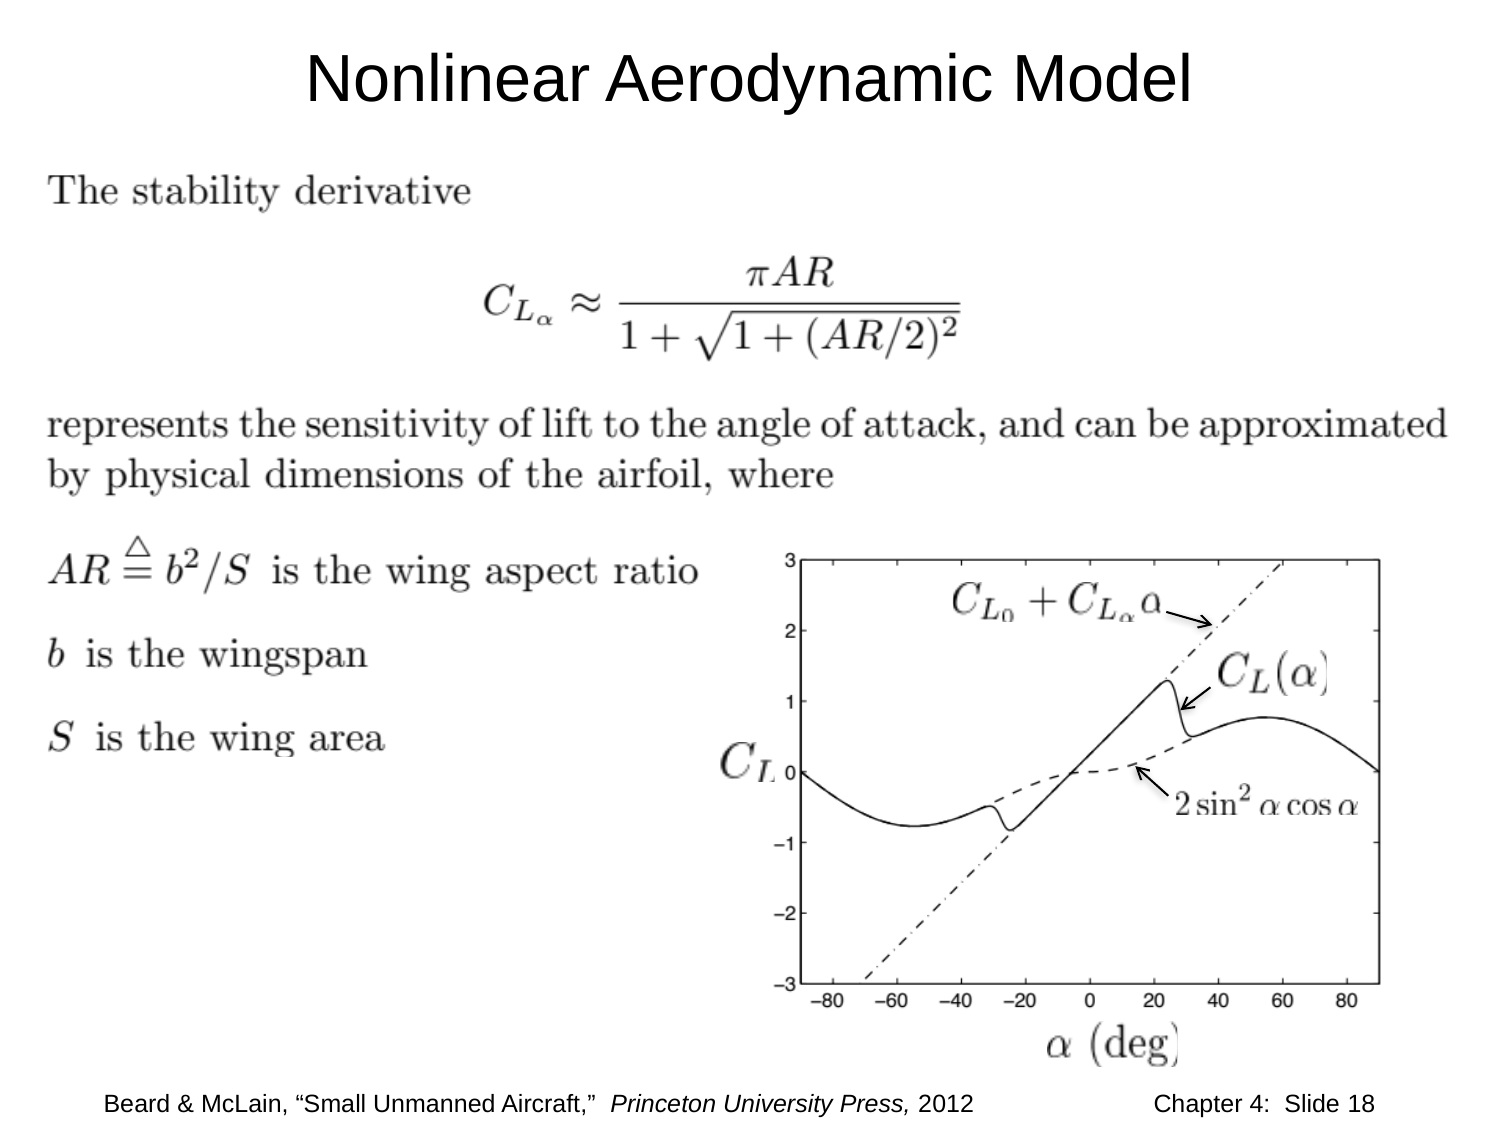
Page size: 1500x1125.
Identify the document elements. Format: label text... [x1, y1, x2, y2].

title Nonlinear Aerodynamic Model [74, 15, 1426, 135]
picture [14, 174, 1480, 757]
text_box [704, 766, 1448, 1067]
